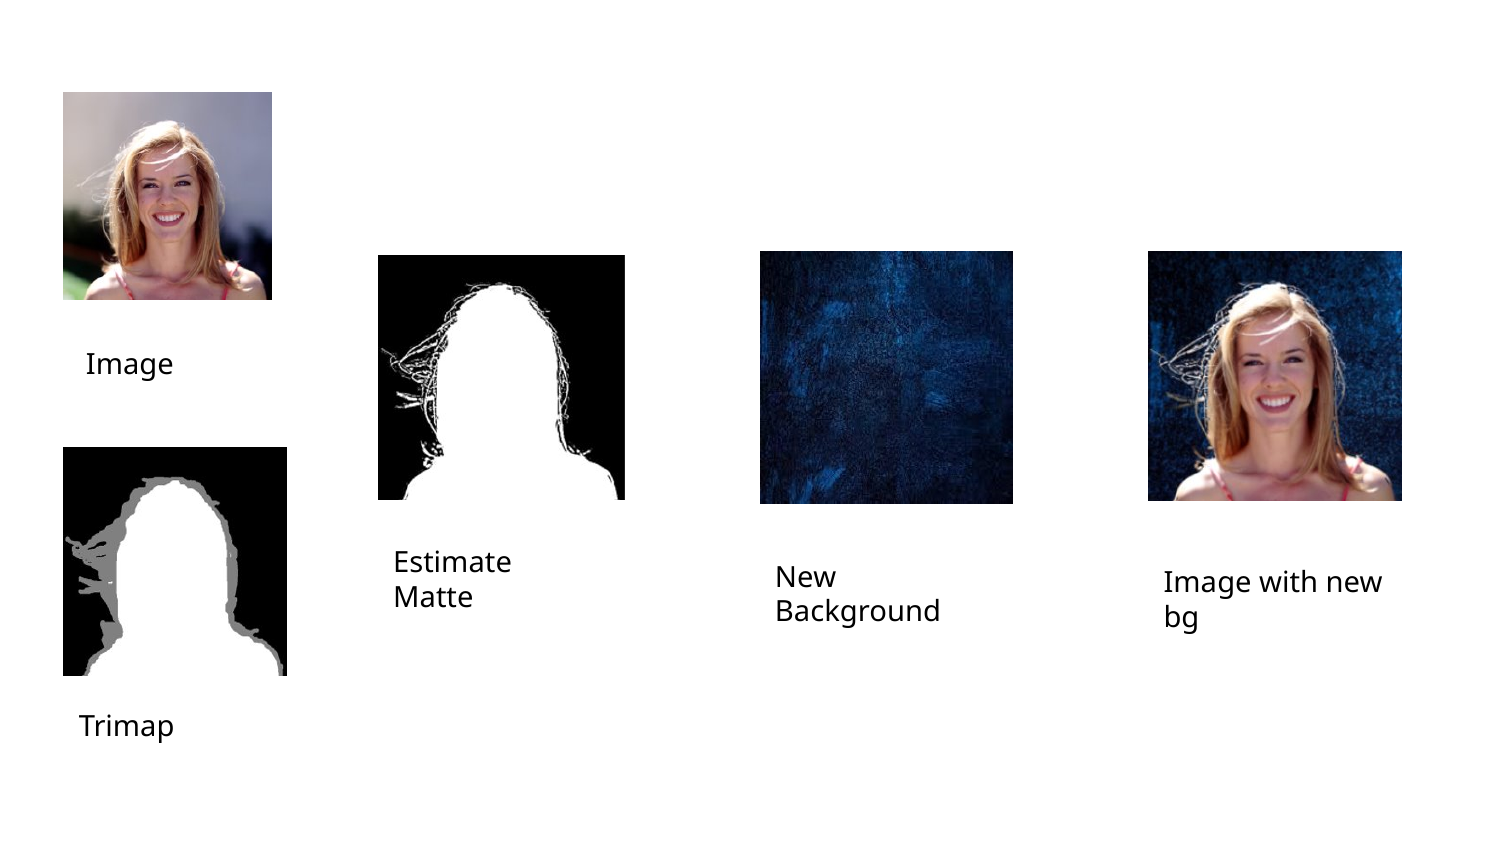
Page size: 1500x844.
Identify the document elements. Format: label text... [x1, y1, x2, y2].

text_box Estimate Matte [378, 527, 572, 566]
text_box Image [70, 330, 265, 368]
picture [1148, 251, 1402, 501]
picture [63, 447, 287, 677]
picture [759, 251, 1013, 504]
picture [377, 255, 625, 500]
text_box Image with new bg​ [1148, 547, 1414, 586]
text_box Trimap [63, 691, 258, 730]
picture [63, 92, 272, 301]
text_box New Background [760, 542, 995, 581]
